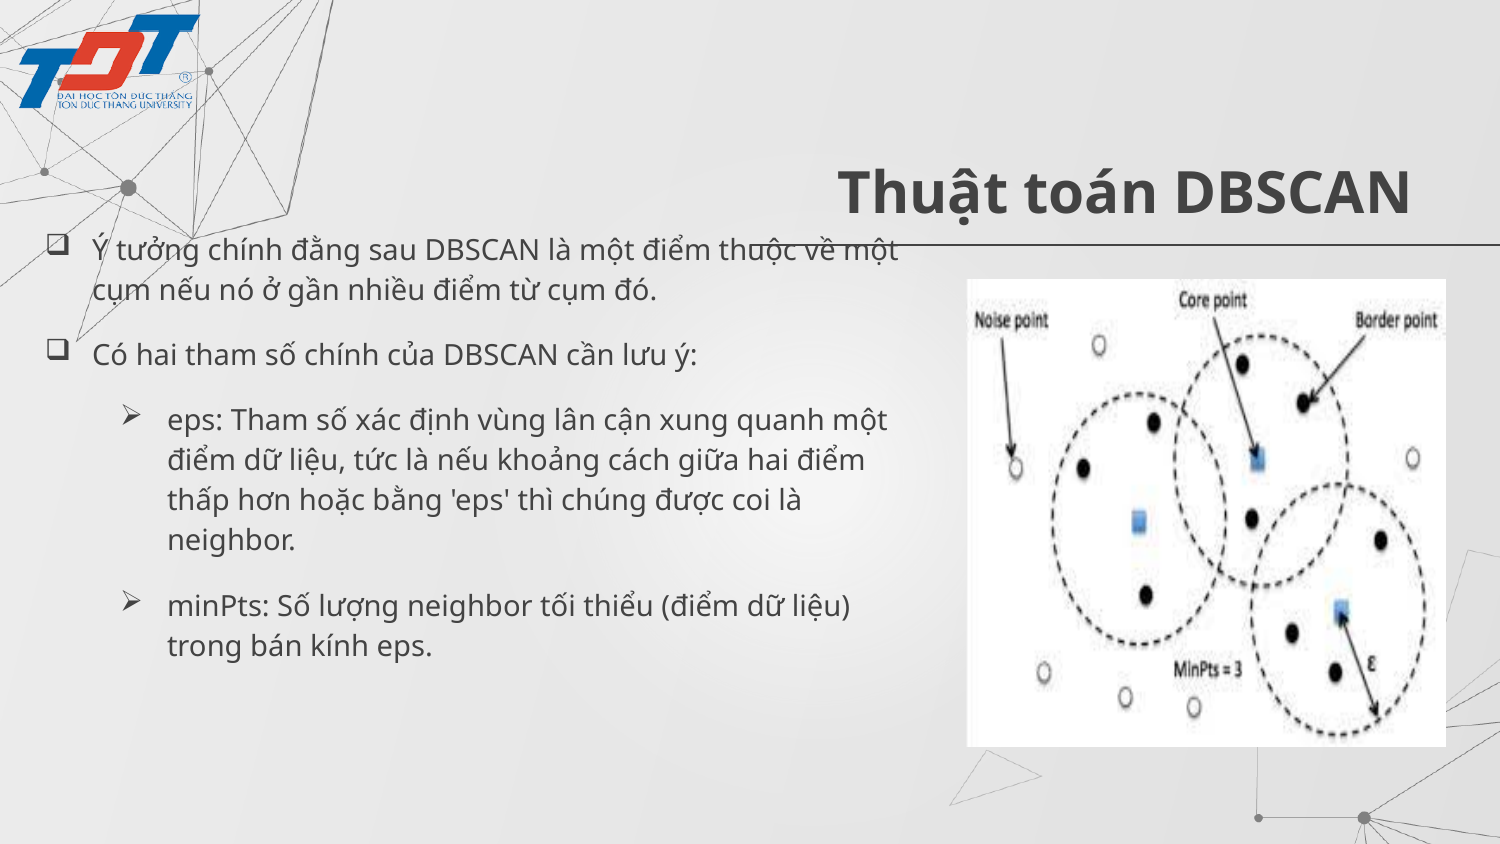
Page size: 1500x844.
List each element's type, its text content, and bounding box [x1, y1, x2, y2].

title Thuật toán DBSCAN [714, 105, 1500, 274]
picture [0, 0, 1500, 844]
subtitle Ý tưởng chính đằng sau DBSCAN là một điểm thuộc về một cụm nếu nó ở gần nhiều điểm từ cụm đó. Có hai tham số chính của DBSCAN cần lưu ý: eps: Tham số xác định vùng lân cận xung quanh một điểm dữ liệu, tức là nếu khoảng cách giữa hai điểm thấp hơn hoặc bằng 'eps' thì chúng được coi là neighbor. minPts: Số lượng neighbor tối thiểu (điểm dữ liệu) trong bán kính eps. [6, 210, 939, 451]
